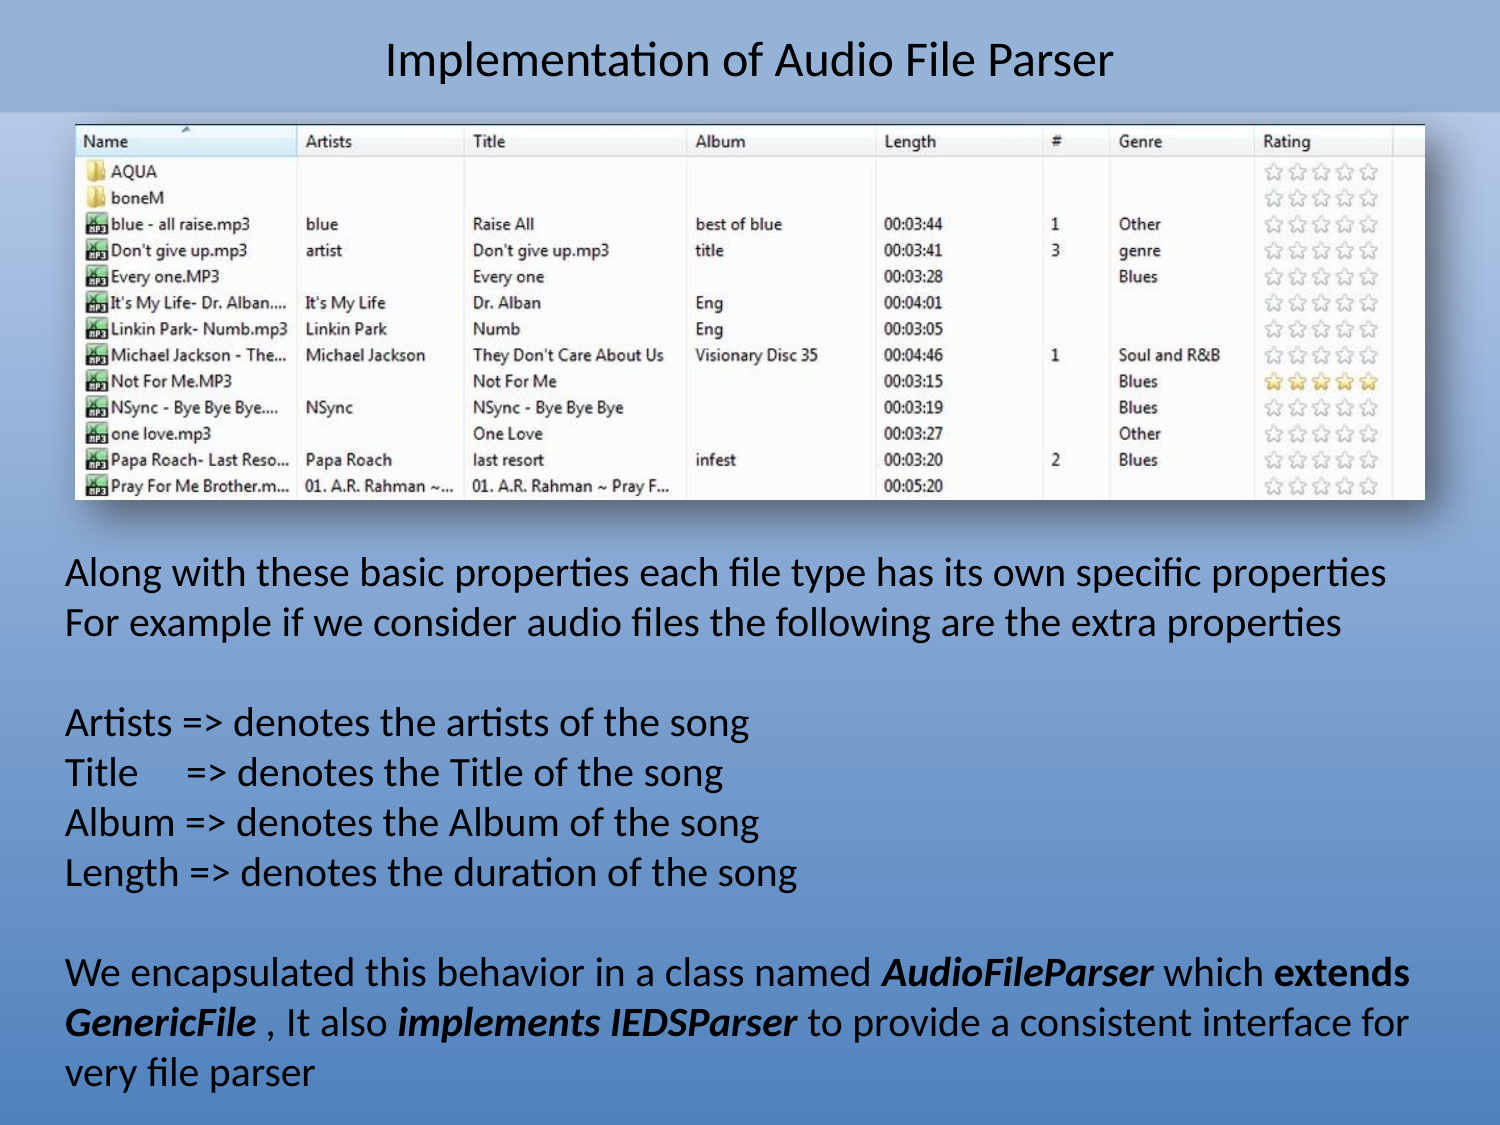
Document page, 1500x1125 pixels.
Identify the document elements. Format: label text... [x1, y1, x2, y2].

text_box Along with these basic properties each file type has its own specific properties For example if we consider audio files the following are the extra properties Artists => denotes the artists of the song Title => denotes the Title of the song Album => denotes the Album of the song Length => denotes the duration of the song We encapsulated this behavior in a class named AudioFileParser which extends GenericFile , It also implements IEDSParser to provide a consistent interface for very file parser [50, 537, 1438, 1103]
picture [74, 124, 1426, 501]
title Implementation of Audio File Parser [0, 0, 1500, 113]
